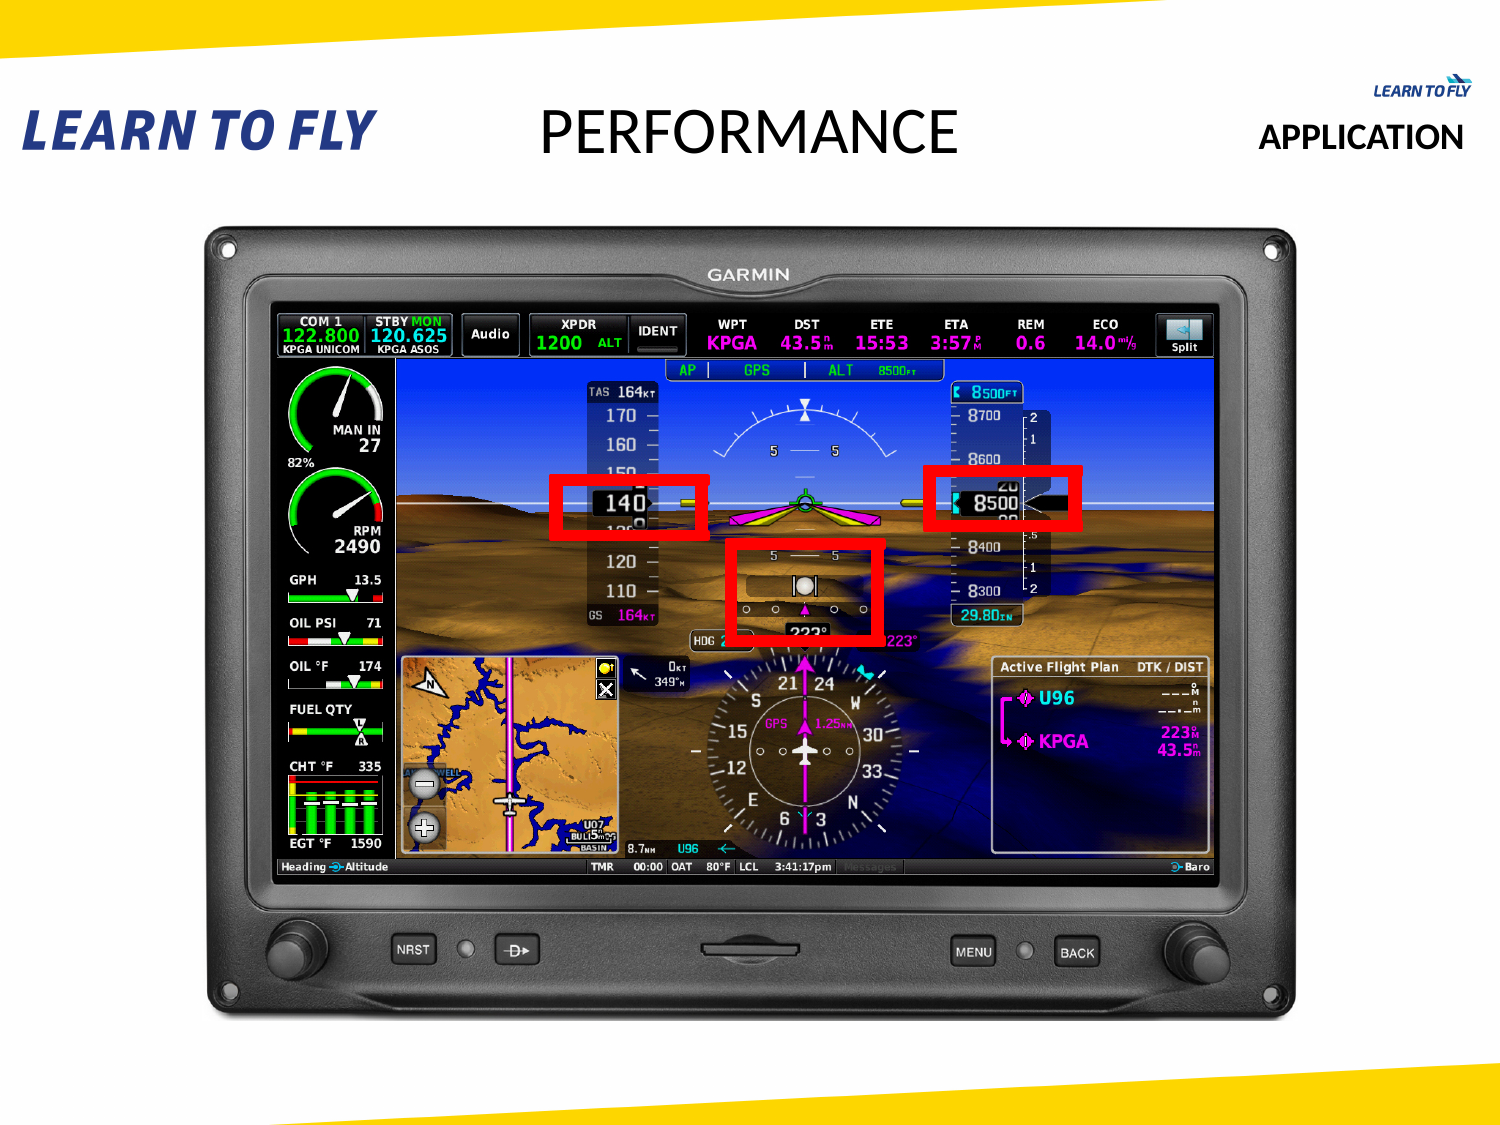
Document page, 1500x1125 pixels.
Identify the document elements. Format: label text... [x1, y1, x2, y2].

picture [0, 0, 1500, 1125]
text_box APPLICATION [1190, 104, 1500, 165]
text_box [726, 540, 884, 645]
text_box PERFORMANCE [289, 79, 1211, 174]
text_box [550, 475, 708, 540]
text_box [924, 466, 1082, 530]
